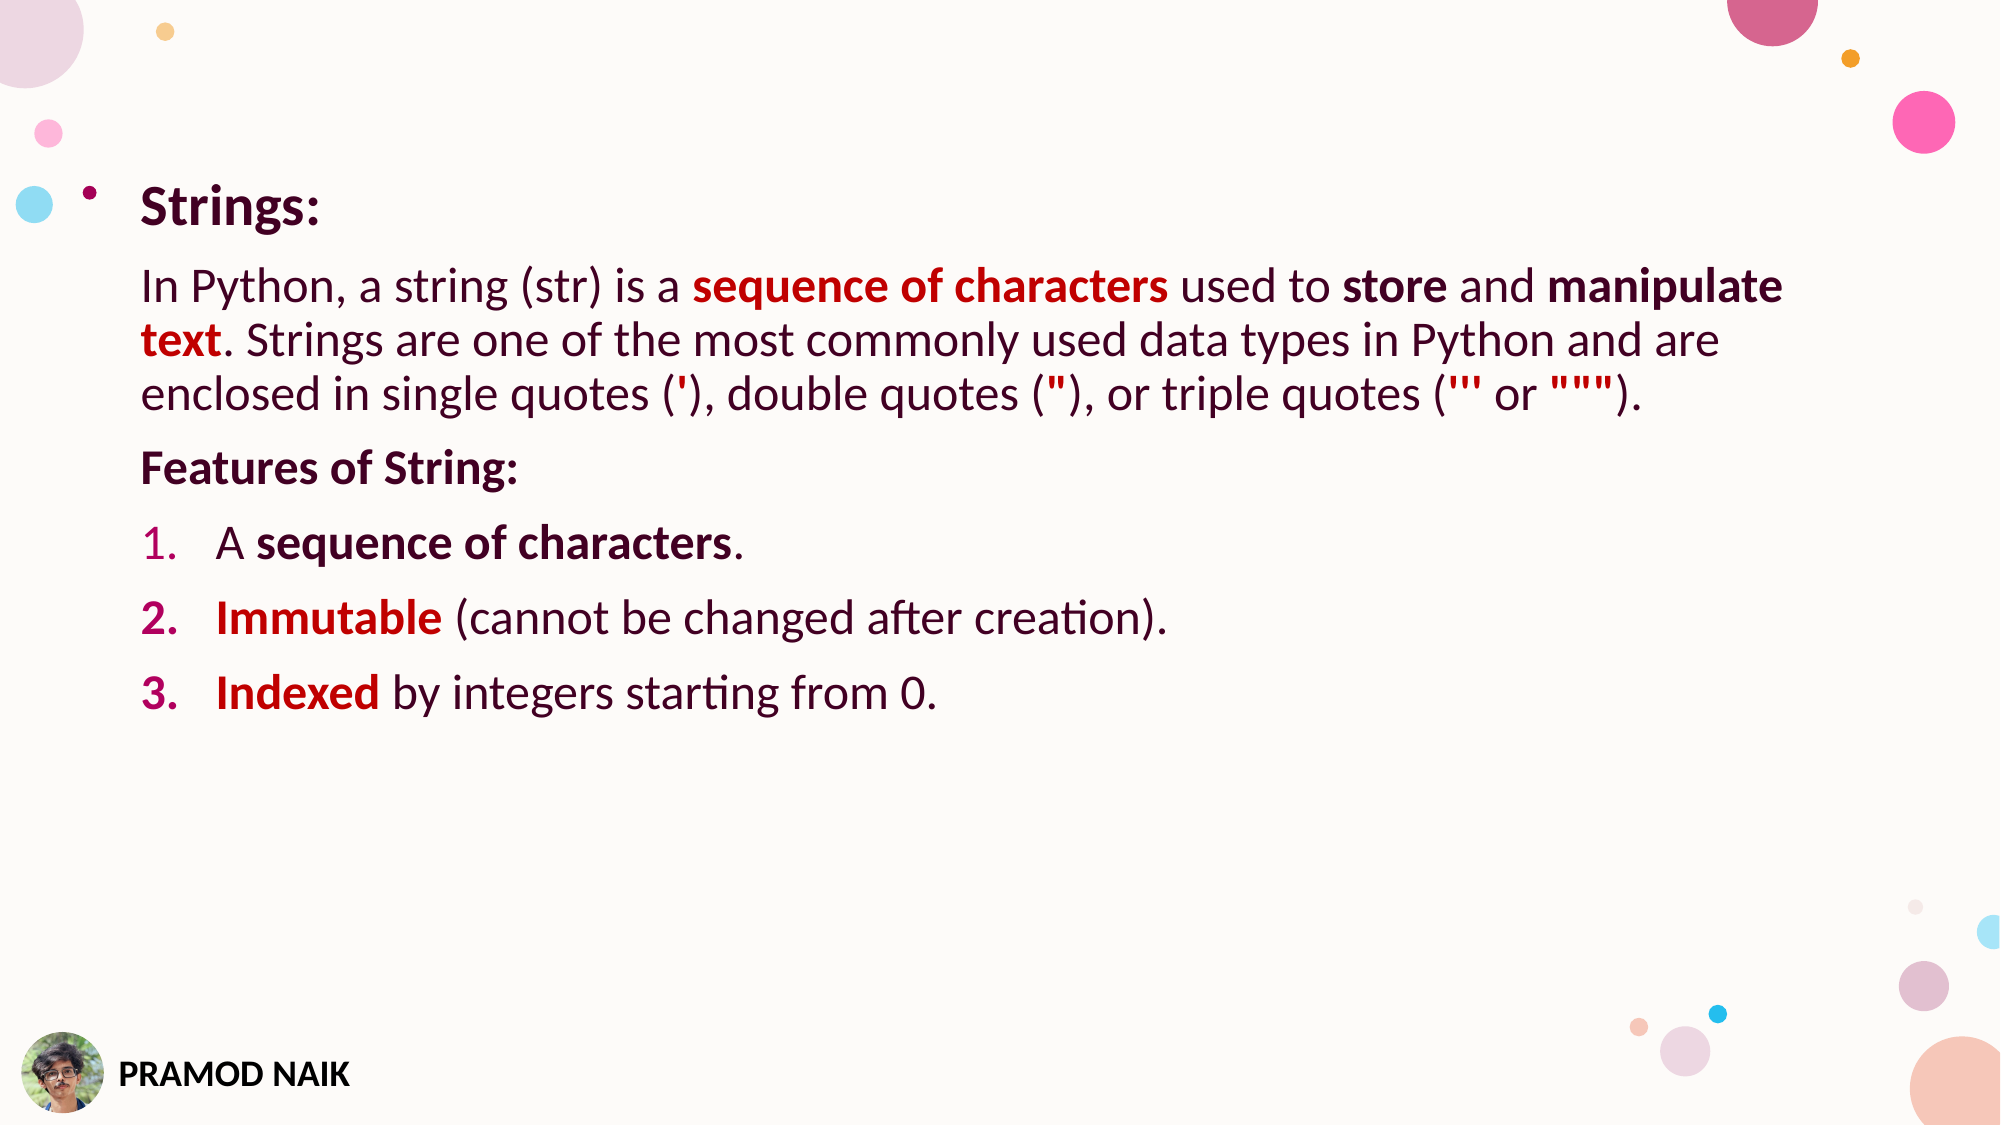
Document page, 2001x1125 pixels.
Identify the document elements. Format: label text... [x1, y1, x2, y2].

list Strings: In Python, a string (str) is a sequence of characters used to store and manipulate text. Strings are one of the most commonly used data types in Python and are enclosed in single quotes ('), double quotes ("), or triple quotes (''' or """). Features of String: A sequence of characters. Immutable (cannot be changed after creation). Indexed by integers starting from 0. [125, 167, 1875, 743]
picture [21, 1031, 104, 1114]
